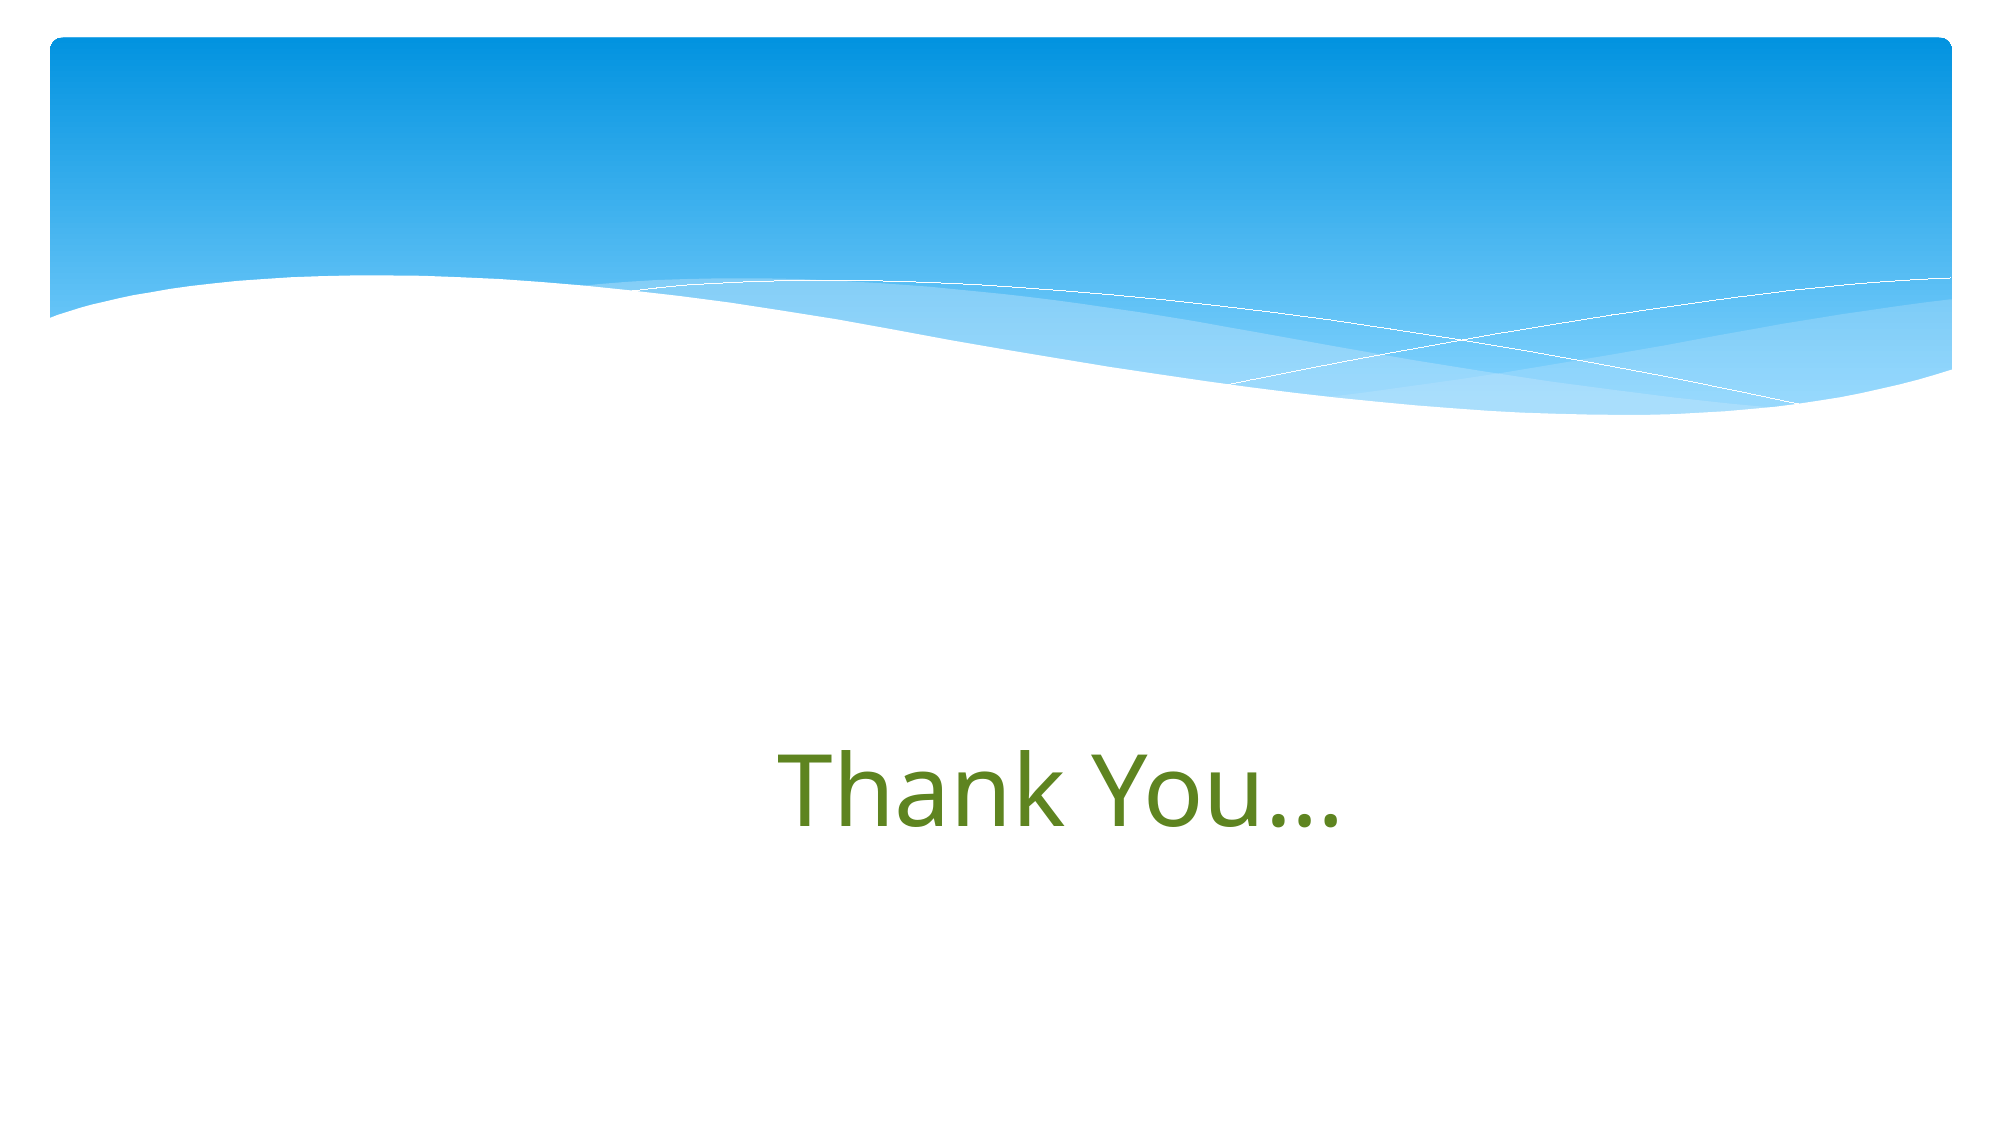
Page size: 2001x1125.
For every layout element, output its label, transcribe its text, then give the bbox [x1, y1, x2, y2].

list Thank You… [190, 438, 1812, 1005]
